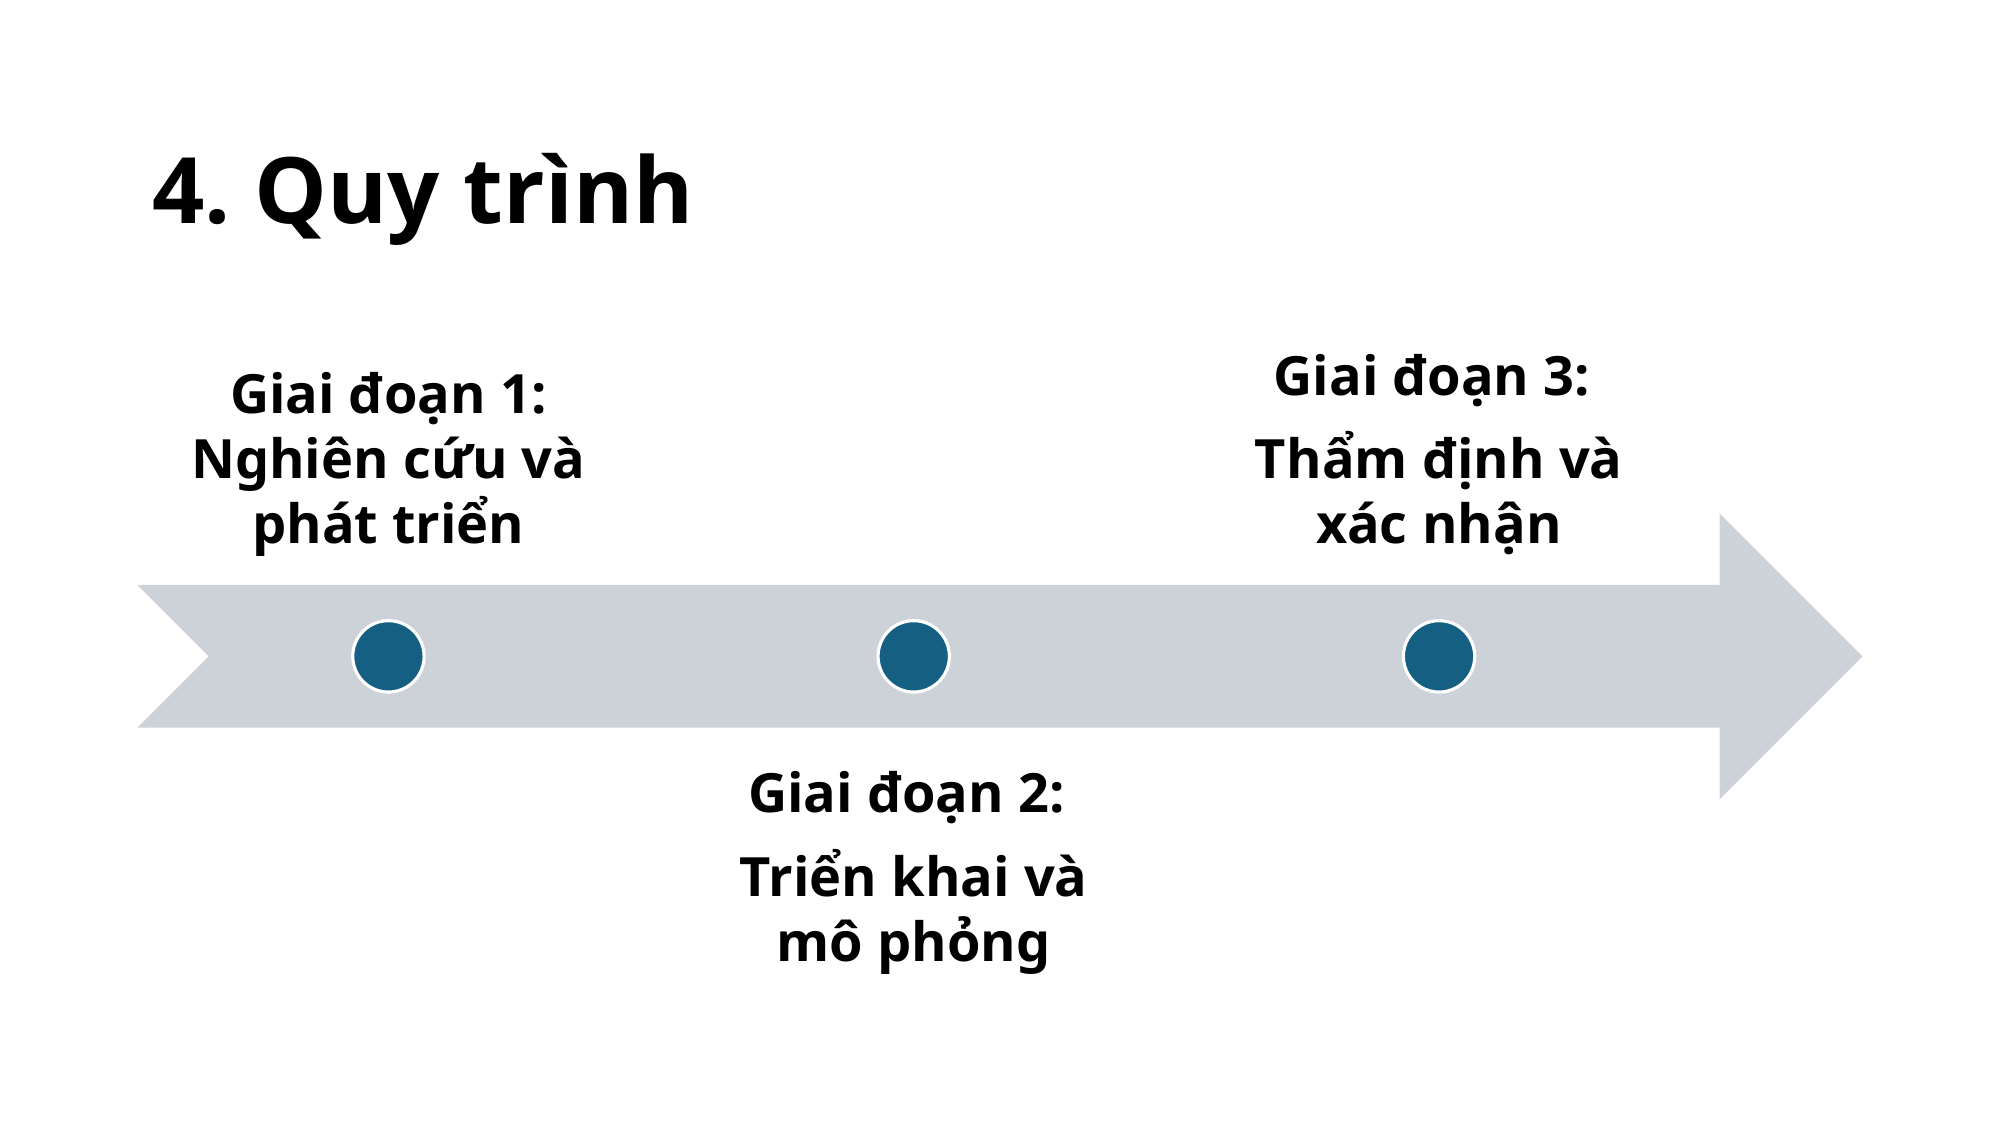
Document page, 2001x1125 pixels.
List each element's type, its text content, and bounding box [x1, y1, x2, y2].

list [136, 298, 1863, 1014]
title 4. Quy trình [137, 111, 1863, 276]
